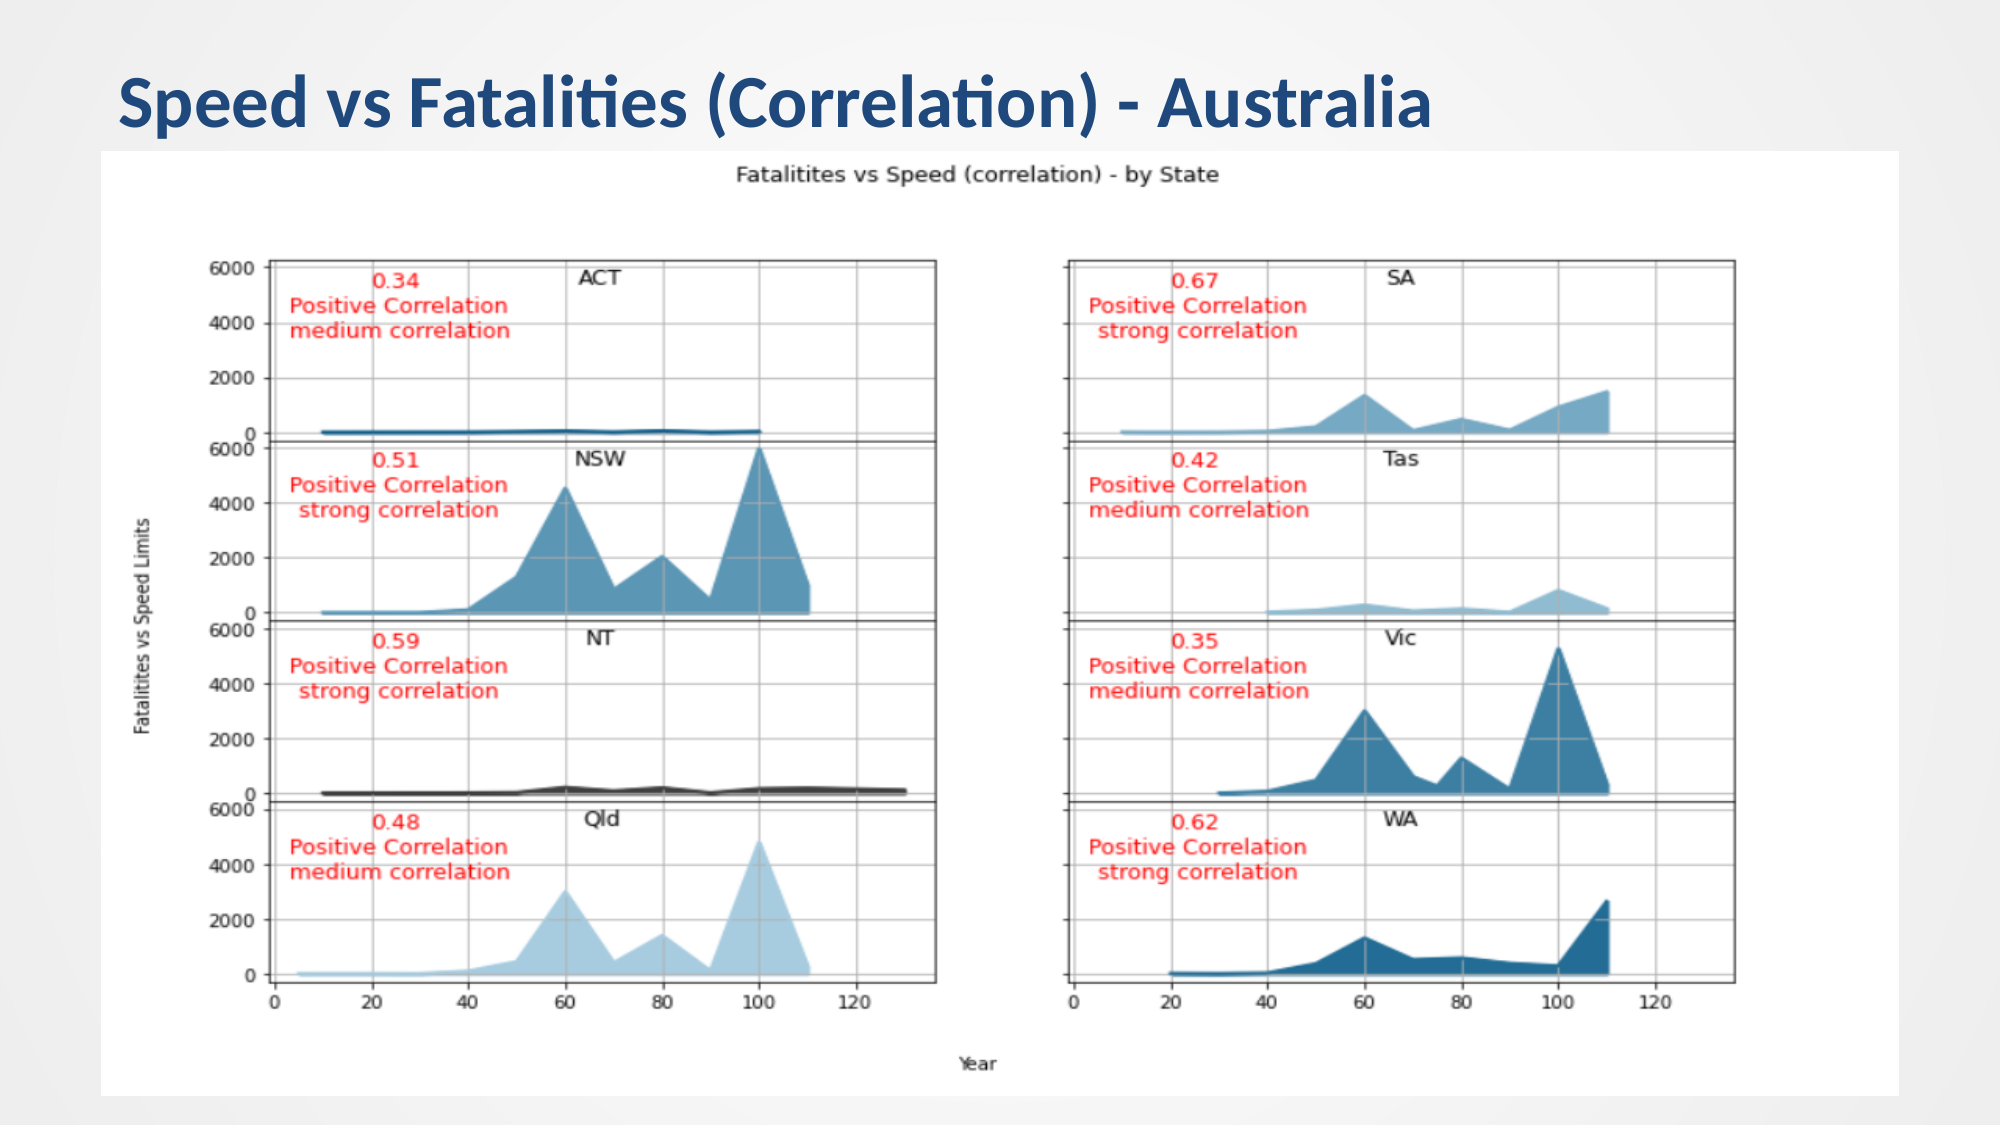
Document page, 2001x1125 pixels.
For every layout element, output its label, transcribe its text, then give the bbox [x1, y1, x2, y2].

text_box Speed vs Fatalities (Correlation) - Australia [103, 45, 1451, 150]
picture [101, 151, 1899, 1097]
